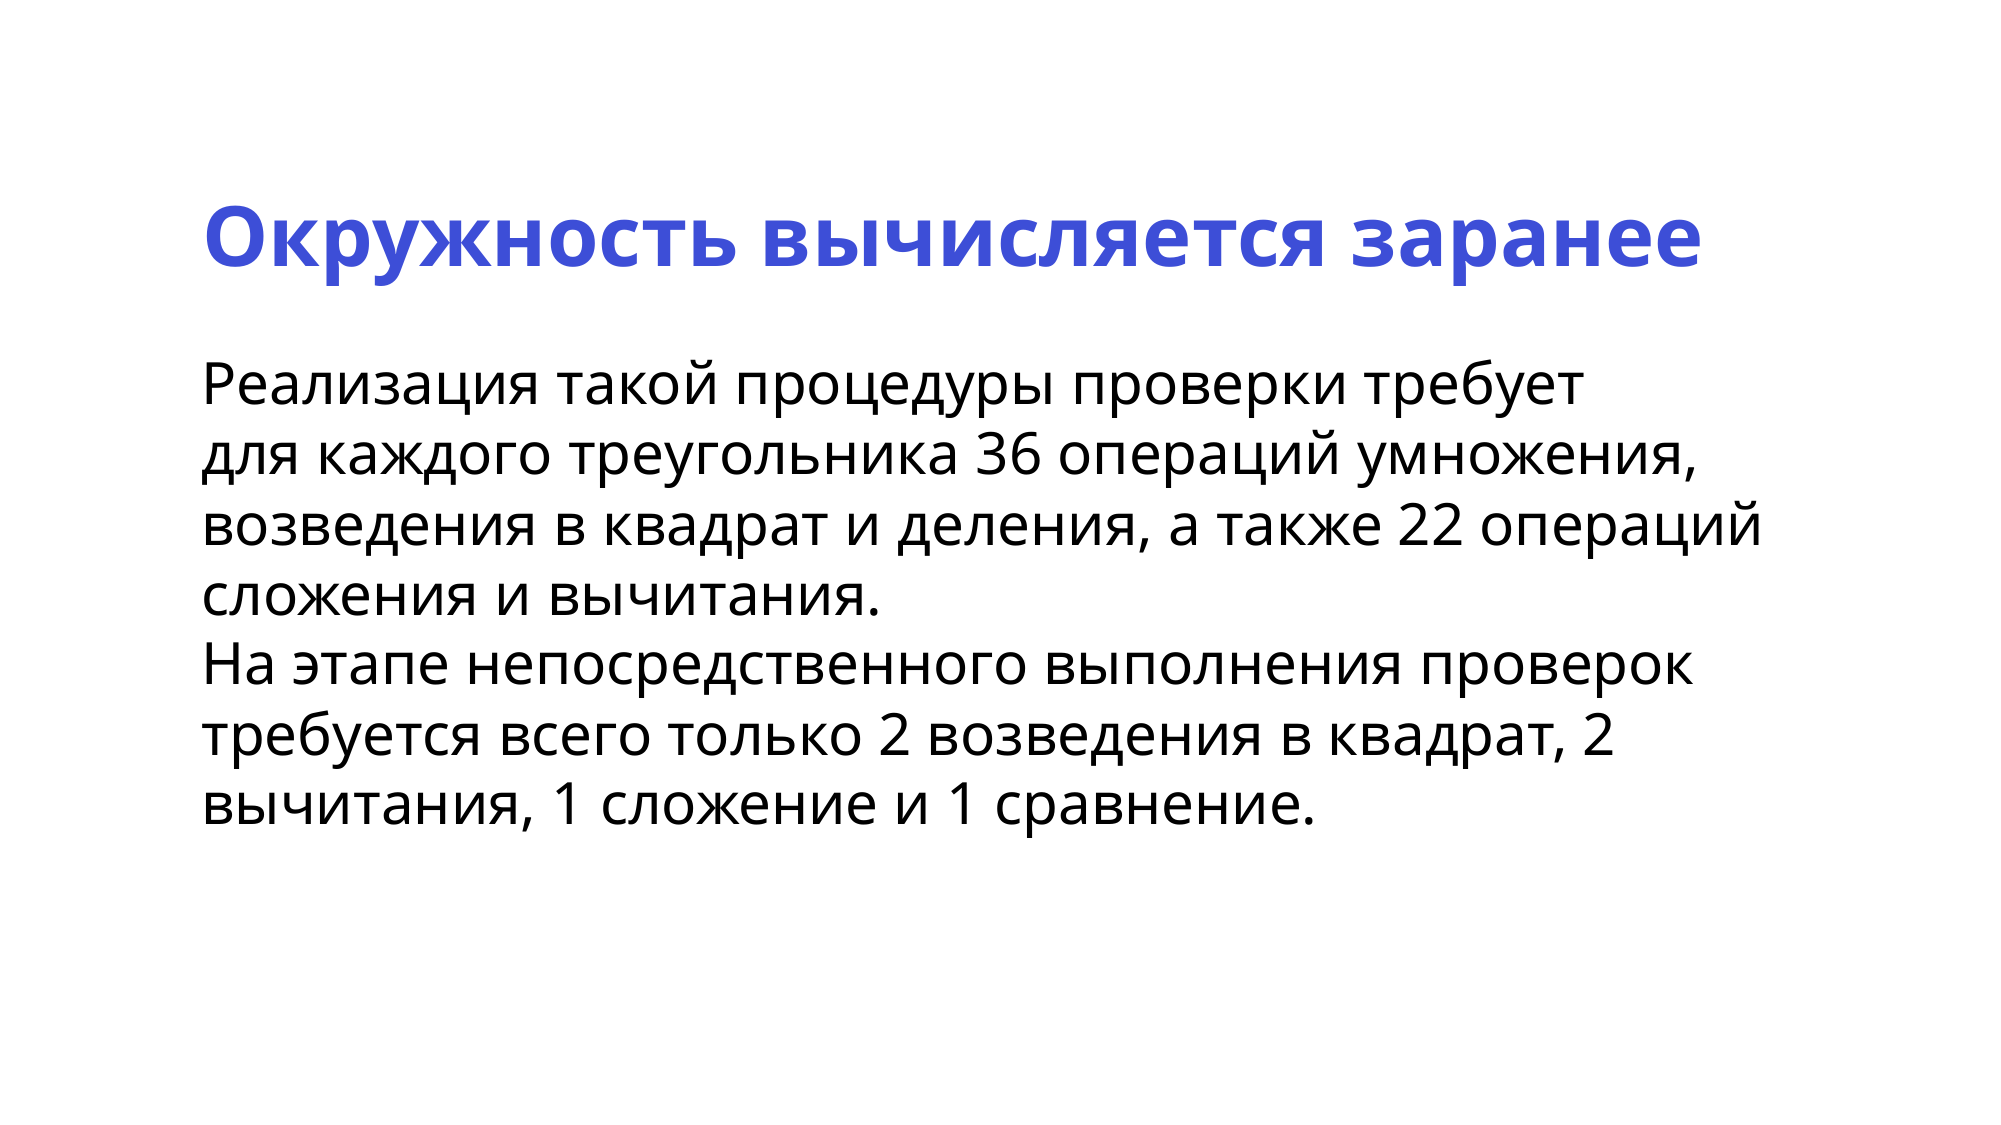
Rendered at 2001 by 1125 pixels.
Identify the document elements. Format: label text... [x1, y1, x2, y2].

text_box Реализация такой процедуры проверки требует для каждого треугольника 36 операций умножения, возведения в квадрат и деления, а также 22 операций сложения и вычитания. На этапе непосредственного выполнения проверок требуется всего только 2 возведения в квадрат, 2 вычитания, 1 сложение и 1 сравнение. [186, 339, 1816, 844]
text_box Окружность вычисляется заранее [187, 187, 1820, 307]
